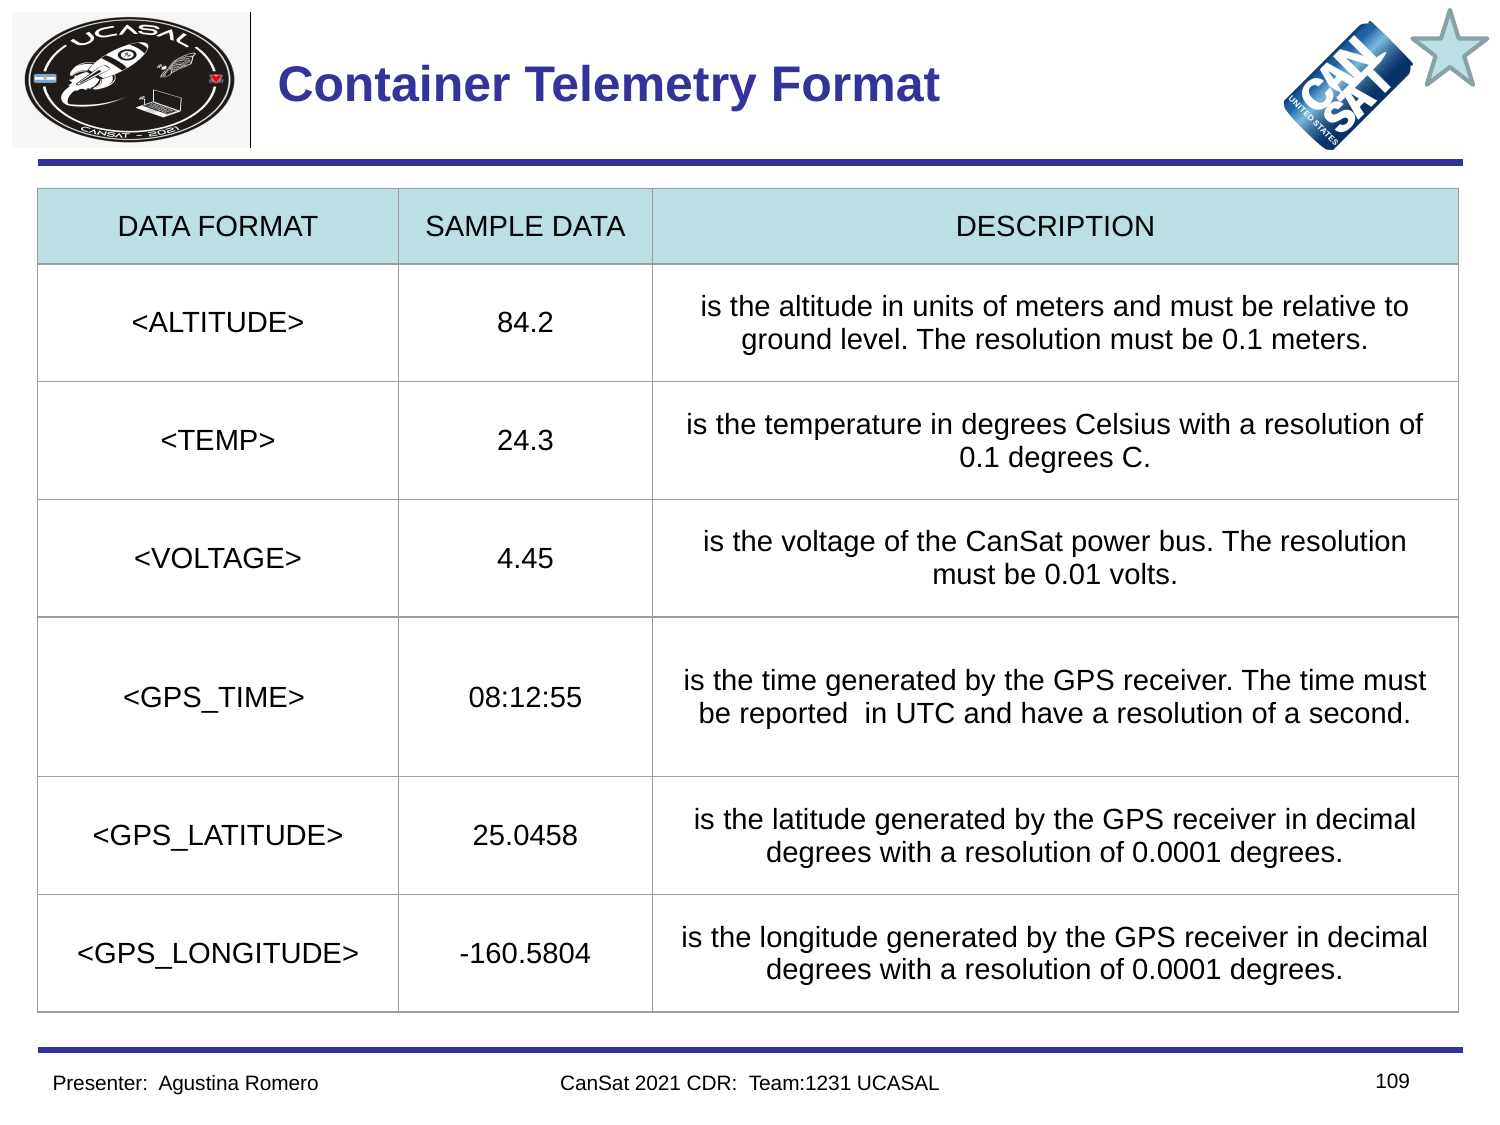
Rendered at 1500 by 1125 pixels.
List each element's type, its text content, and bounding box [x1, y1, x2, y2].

table_cell is the altitude in units of meters and must be relative to ground level. The resolution must be 0.1 meters. [653, 265, 1458, 381]
text_box Presenter: Agustina Romero [37, 1062, 413, 1103]
picture [1284, 21, 1413, 150]
table_cell 24.3 [399, 382, 652, 499]
table_cell 84.2 [399, 265, 652, 381]
table_header DATA FORMAT [38, 189, 398, 263]
table_cell is the longitude generated by the GPS receiver in decimal degrees with a resolution of 0.0001 degrees. [653, 895, 1458, 1011]
table_cell is the voltage of the CanSat power bus. The resolution must be 0.01 volts. [653, 500, 1458, 616]
table_cell <GPS_LATITUDE> [38, 777, 398, 894]
table_cell is the temperature in degrees Celsius with a resolution of 0.1 degrees C. [653, 382, 1458, 499]
table_cell 25.0458 [399, 777, 652, 894]
table_cell is the time generated by the GPS receiver. The time must be reported in UTC and have a resolution of a second. [653, 618, 1458, 776]
footer CanSat 2021 CDR: Team:1231 UCASAL [450, 1062, 1050, 1103]
slide_number ‹#› [1312, 1059, 1425, 1100]
table_header DESCRIPTION [653, 189, 1458, 263]
table_cell <GPS_LONGITUDE> [38, 895, 398, 1011]
table_cell <TEMP> [38, 382, 398, 499]
table_cell <GPS_TIME> [38, 618, 398, 776]
title Container Telemetry Format [262, 12, 1238, 150]
table_header SAMPLE DATA [399, 189, 652, 263]
picture [12, 12, 250, 148]
table_cell is the latitude generated by the GPS receiver in decimal degrees with a resolution of 0.0001 degrees. [653, 777, 1458, 894]
text_box [1412, 9, 1488, 85]
table_cell 08:12:55 [399, 618, 652, 776]
table_cell -160.5804 [399, 895, 652, 1011]
table_cell <ALTITUDE> [38, 265, 398, 381]
table_cell 4.45 [399, 500, 652, 616]
table_cell <VOLTAGE> [38, 500, 398, 616]
